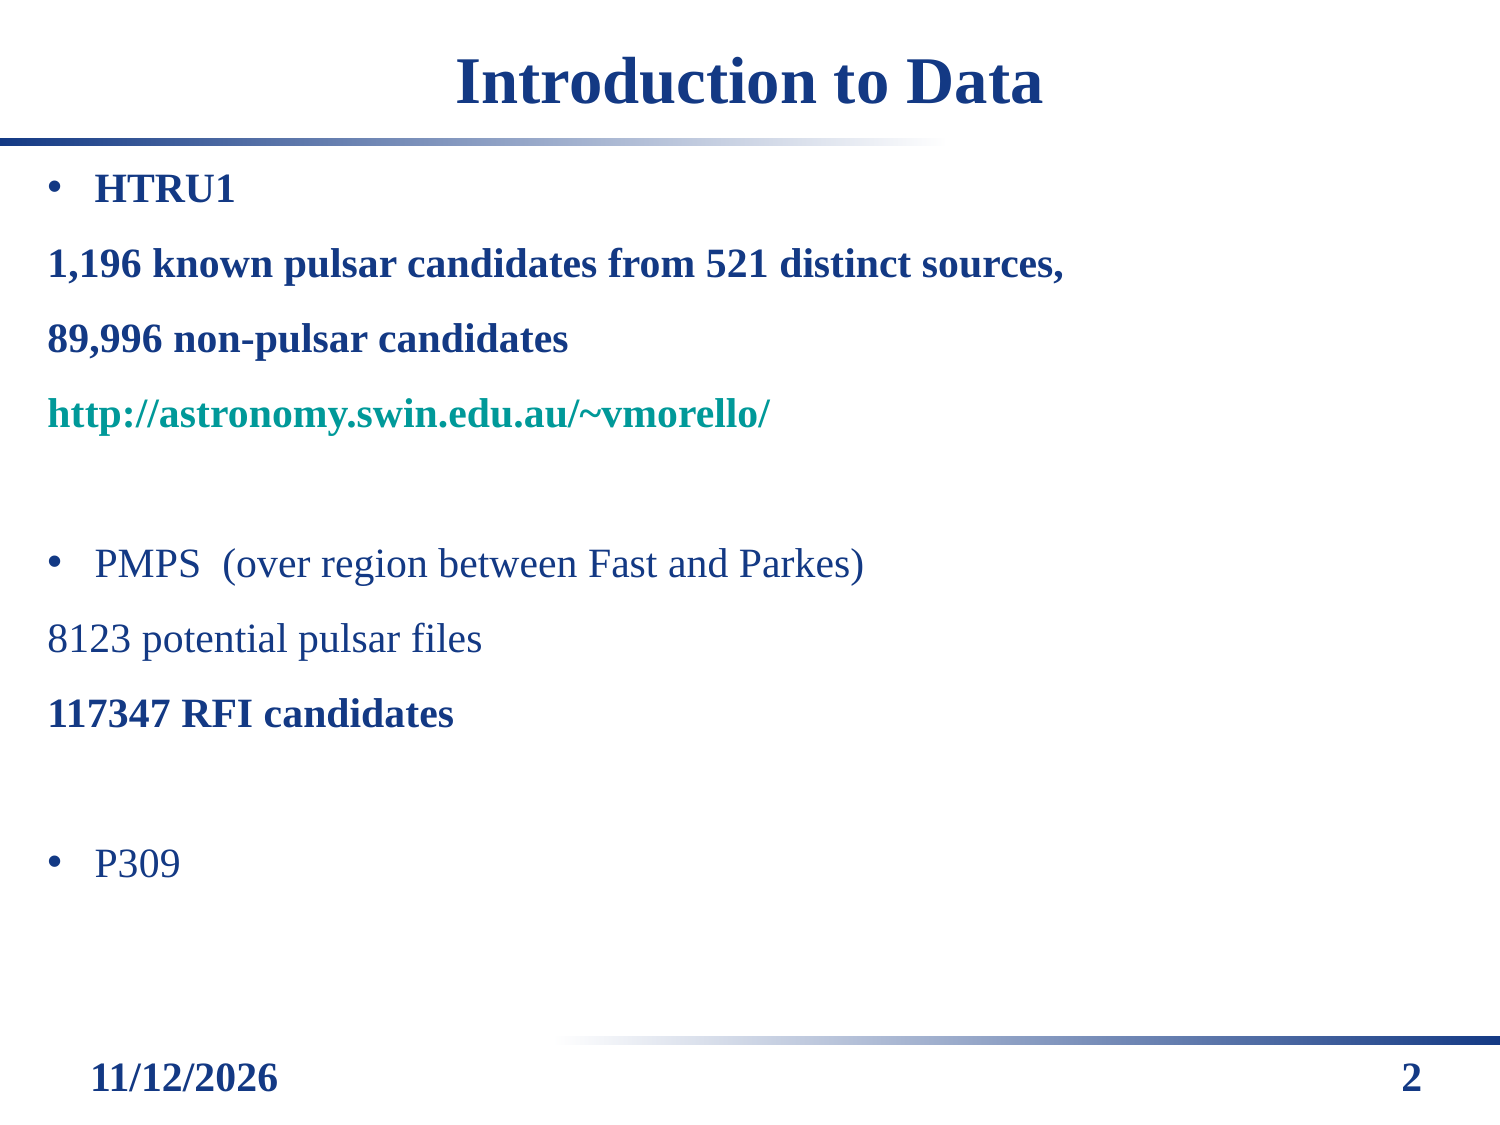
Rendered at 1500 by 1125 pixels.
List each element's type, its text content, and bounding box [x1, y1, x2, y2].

slide_number 2 [1087, 1044, 1438, 1103]
title Introduction to Data [0, 29, 1500, 143]
text_box HTRU1 1,196 known pulsar candidates from 521 distinct sources, 89,996 non-pulsar candidates http://astronomy.swin.edu.au/~vmorello/ PMPS (over region between Fast and Parkes) 8123 potential pulsar files 117347 RFI candidates P309 [32, 78, 1495, 1044]
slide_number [74, 1044, 426, 1103]
